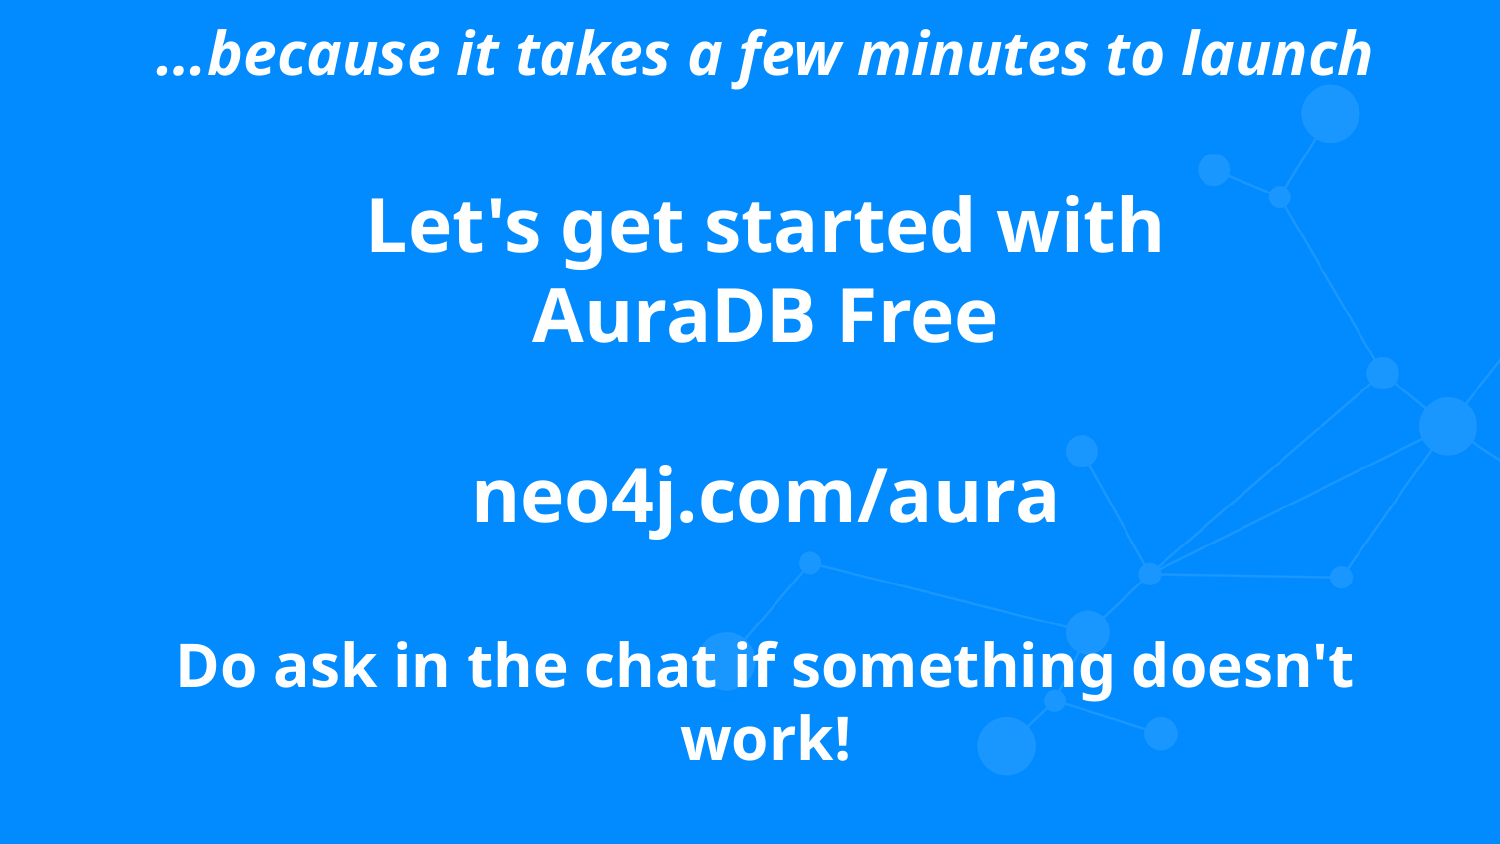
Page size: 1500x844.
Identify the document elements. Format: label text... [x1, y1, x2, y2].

picture [580, 0, 1500, 844]
title …because it takes a few minutes to launch Let's get started with AuraDB Free neo4j.com/aura Do ask in the chat if something doesn't work! [111, 267, 1420, 520]
